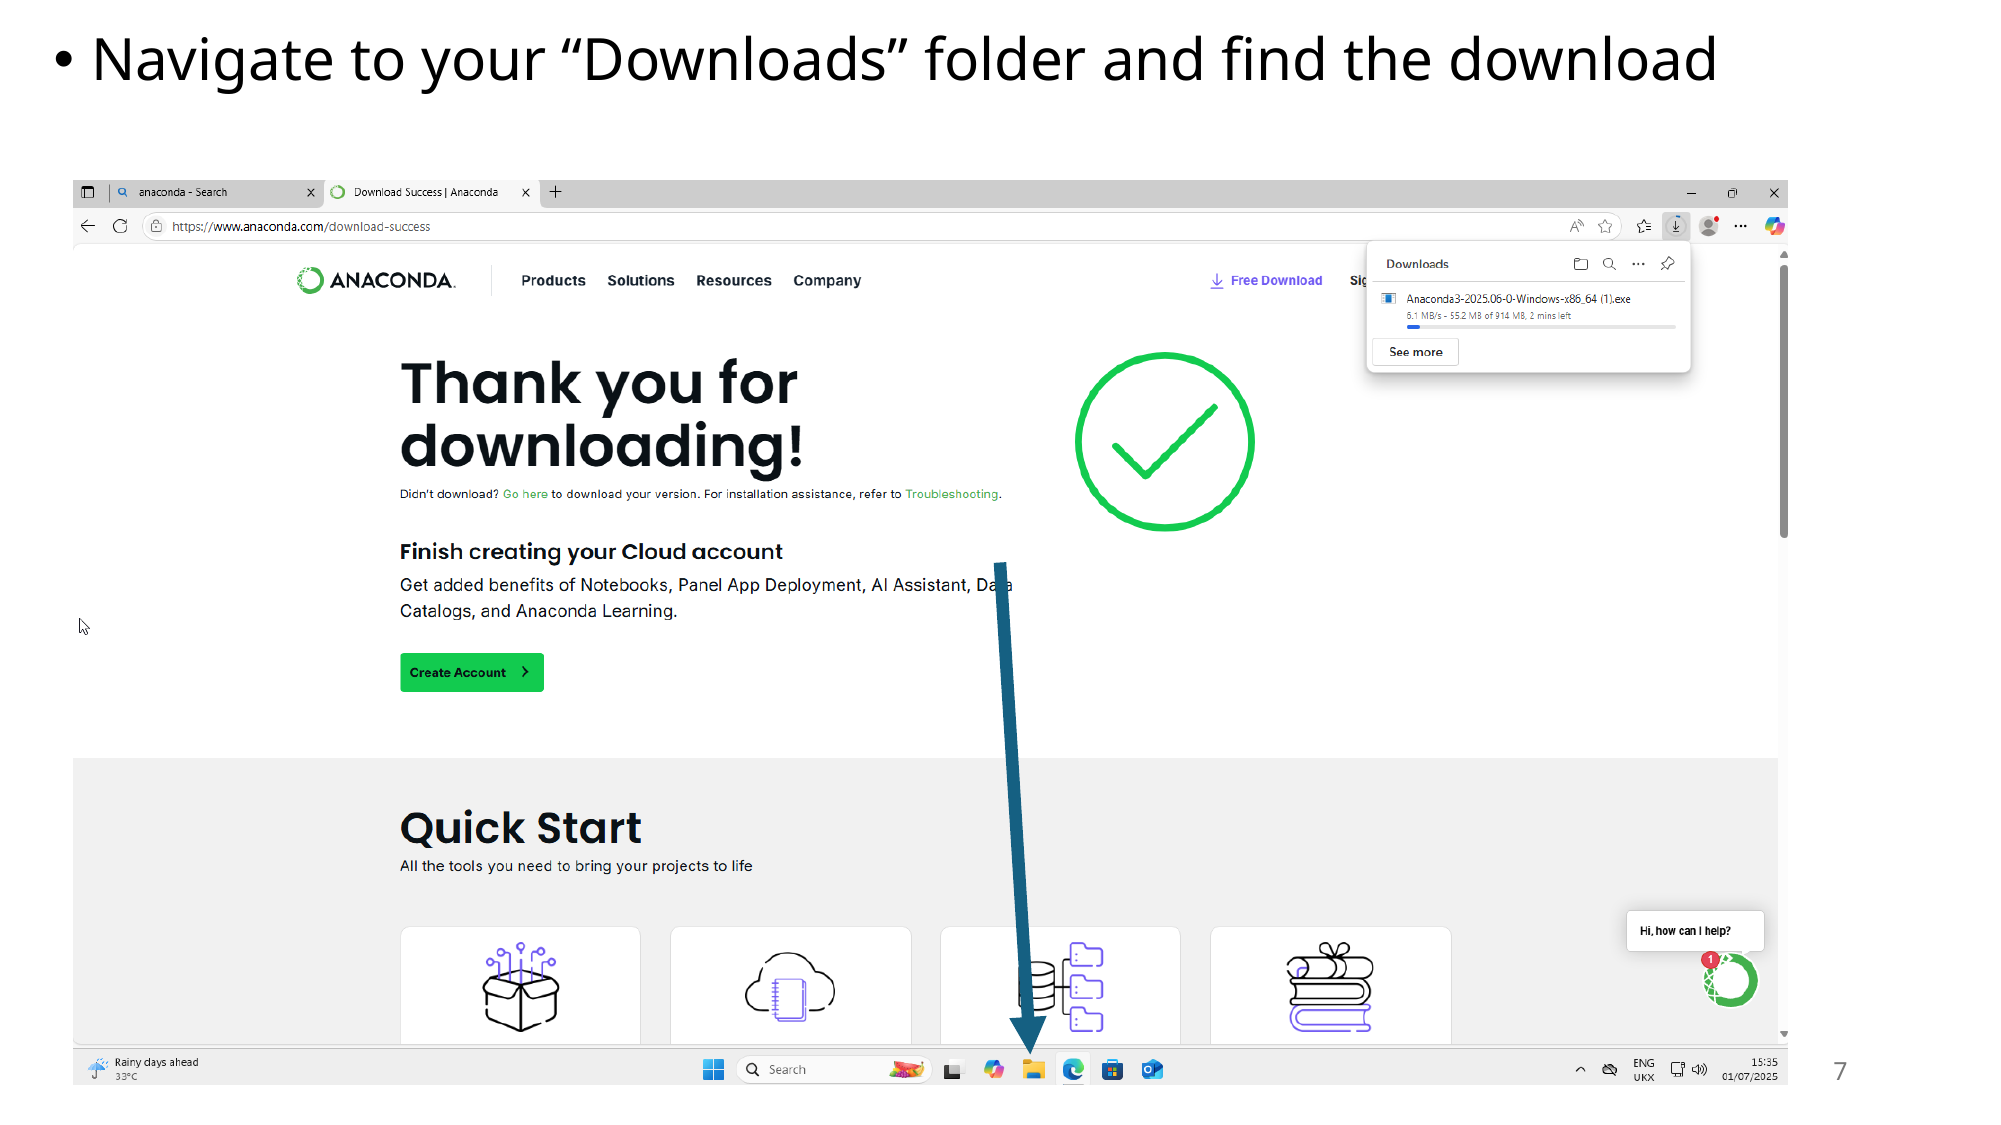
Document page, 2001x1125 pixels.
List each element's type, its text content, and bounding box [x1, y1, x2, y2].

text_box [999, 561, 1031, 1055]
slide_number 7 [1412, 1042, 1863, 1103]
picture [73, 179, 1788, 1086]
list Navigate to your “Downloads” folder and find the download [38, 22, 1925, 163]
